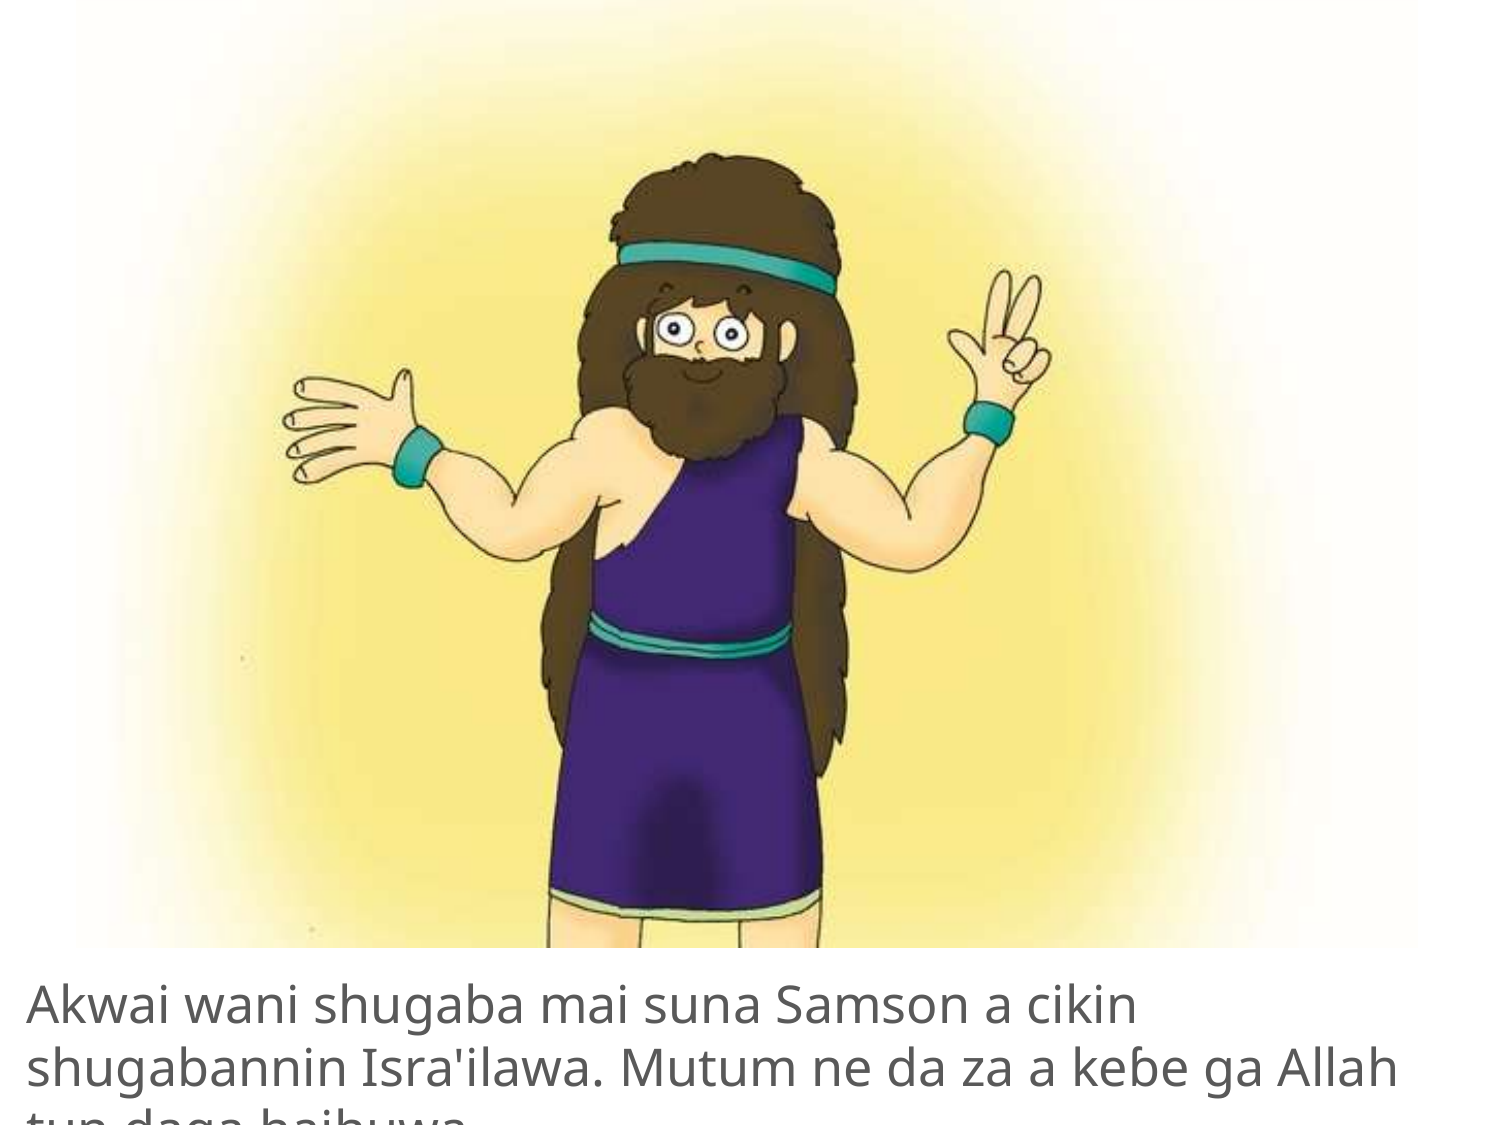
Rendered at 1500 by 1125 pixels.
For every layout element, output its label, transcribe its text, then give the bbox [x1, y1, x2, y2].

picture [76, 0, 1418, 948]
text_box Akwai wani shugaba mai suna Samson a cikin shugabannin Isra'ilawa. Mutum ne da za a keɓe ga Allah tun daga haihuwa. [11, 964, 1483, 1125]
